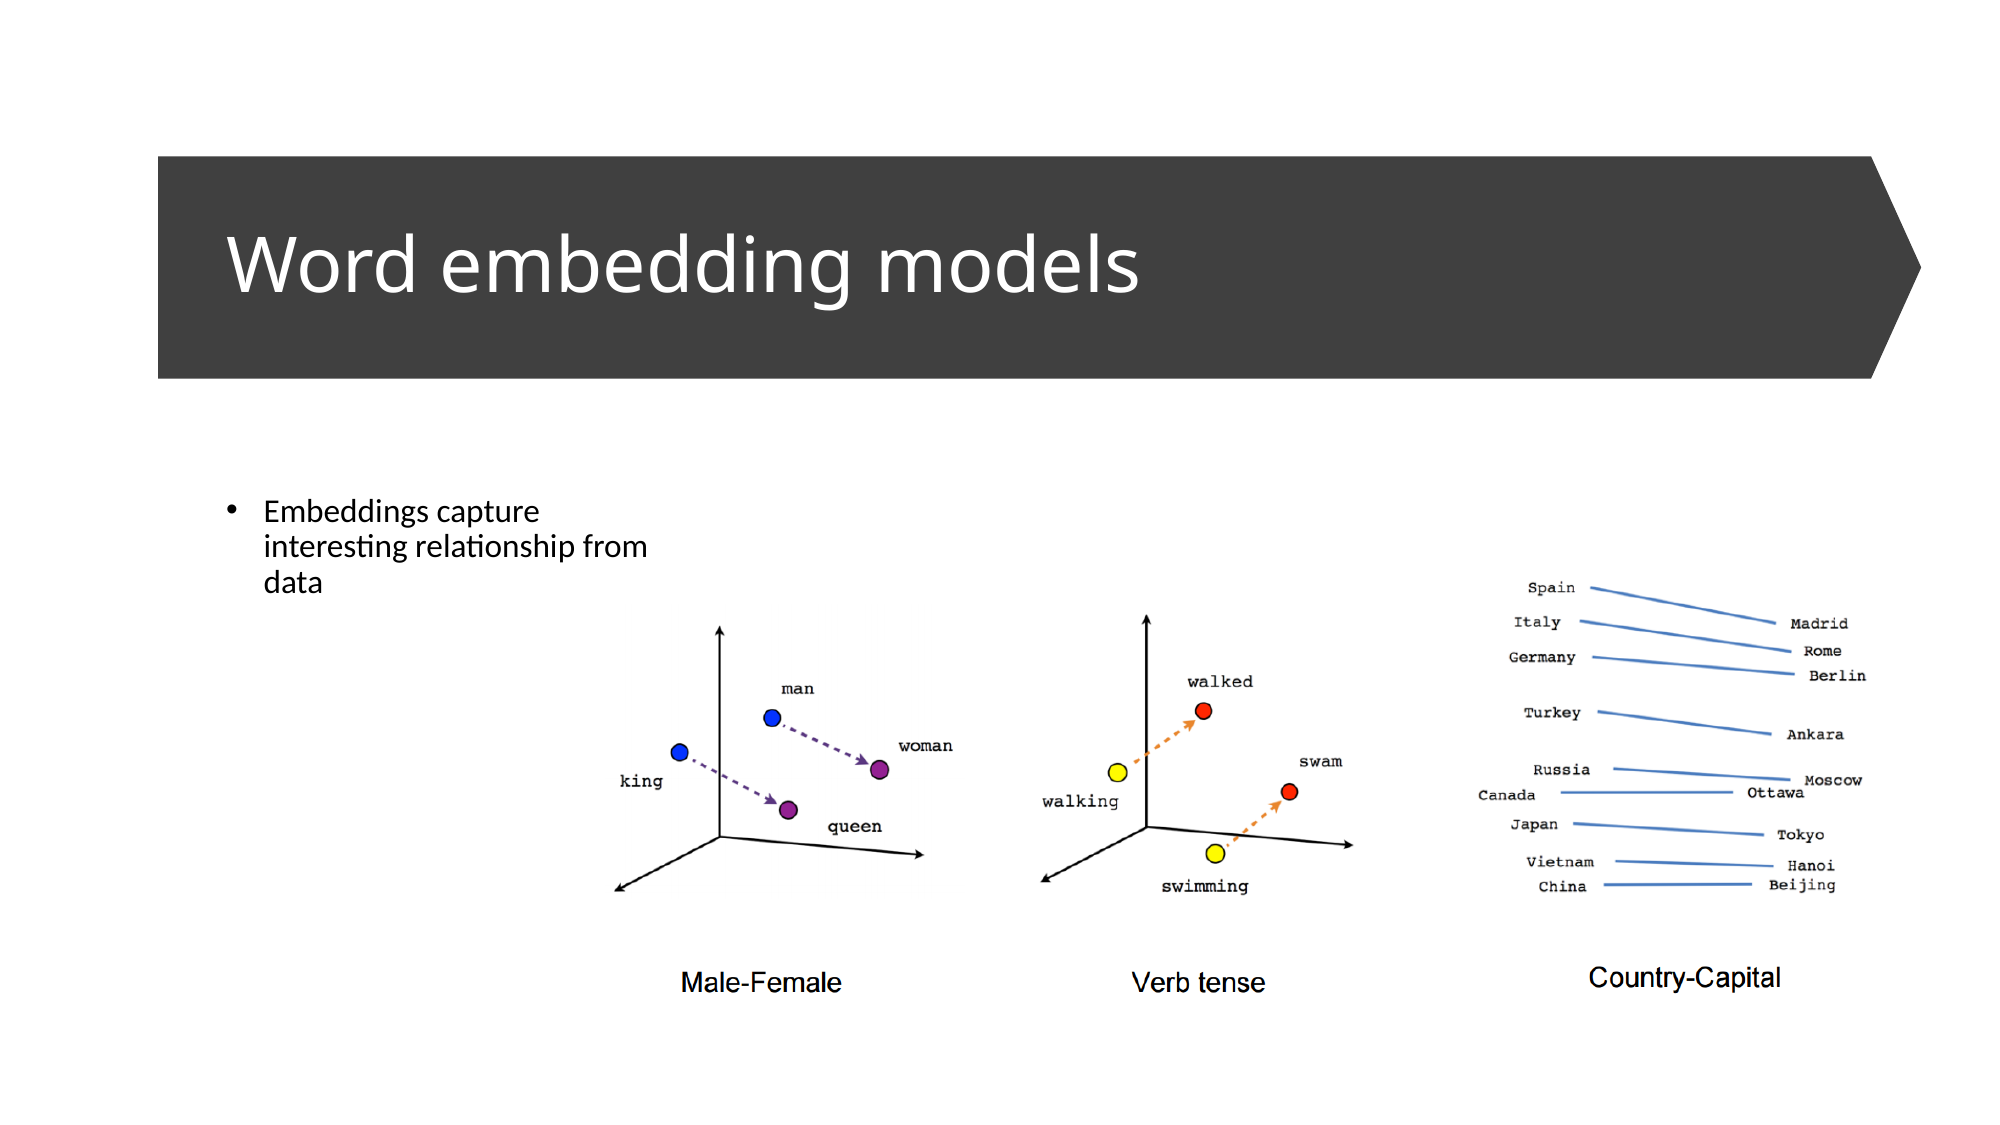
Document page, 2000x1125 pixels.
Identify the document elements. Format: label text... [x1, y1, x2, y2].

text_box [157, 155, 1923, 380]
picture [598, 564, 1874, 1011]
title Word embedding models [211, 197, 1855, 339]
list Embeddings capture interesting relationship from data [211, 485, 667, 949]
